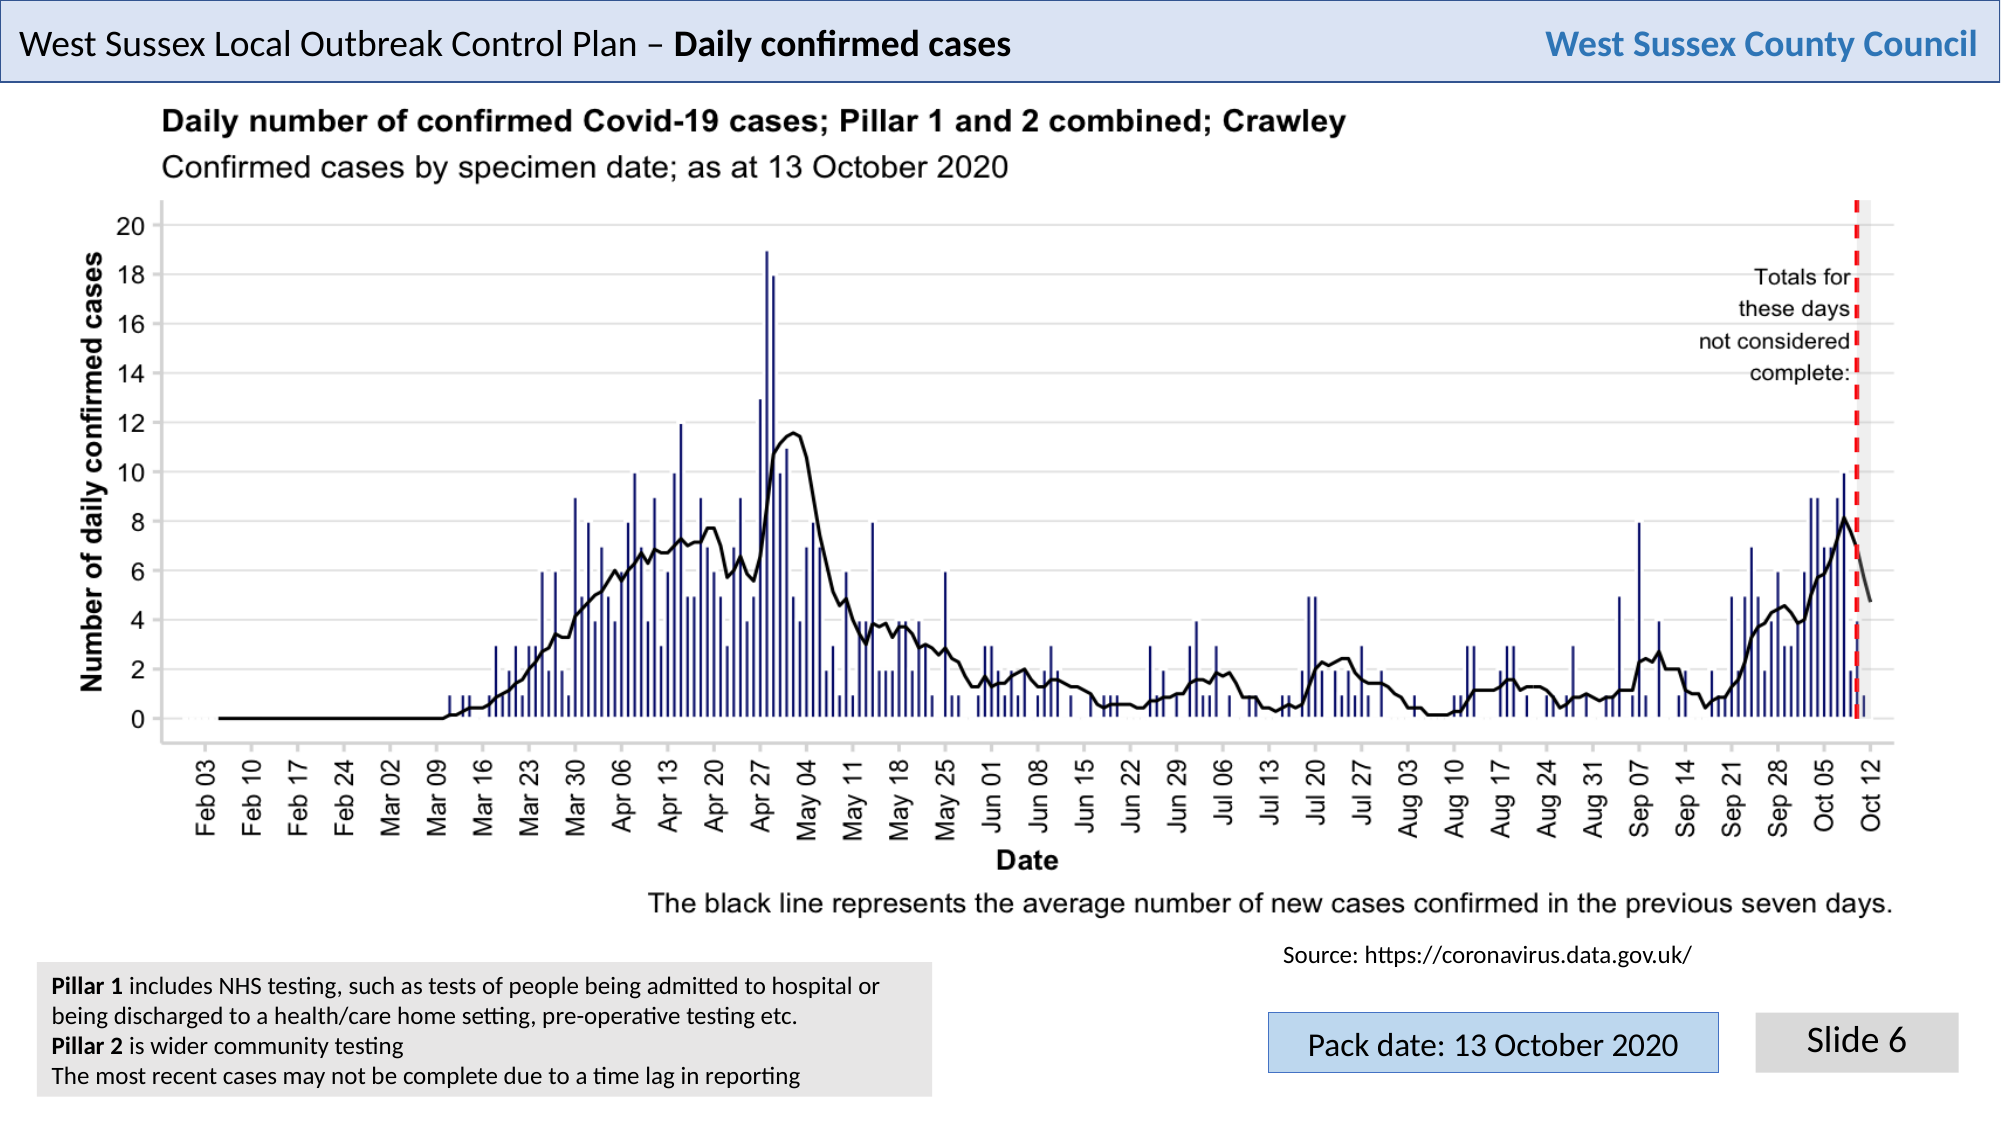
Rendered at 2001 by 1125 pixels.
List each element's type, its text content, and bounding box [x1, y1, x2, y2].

list Source: https://coronavirus.data.gov.uk/ [1268, 935, 1912, 995]
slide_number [1268, 1012, 1719, 1073]
list Slide 6 [1755, 1012, 1959, 1073]
picture [63, 91, 1912, 935]
